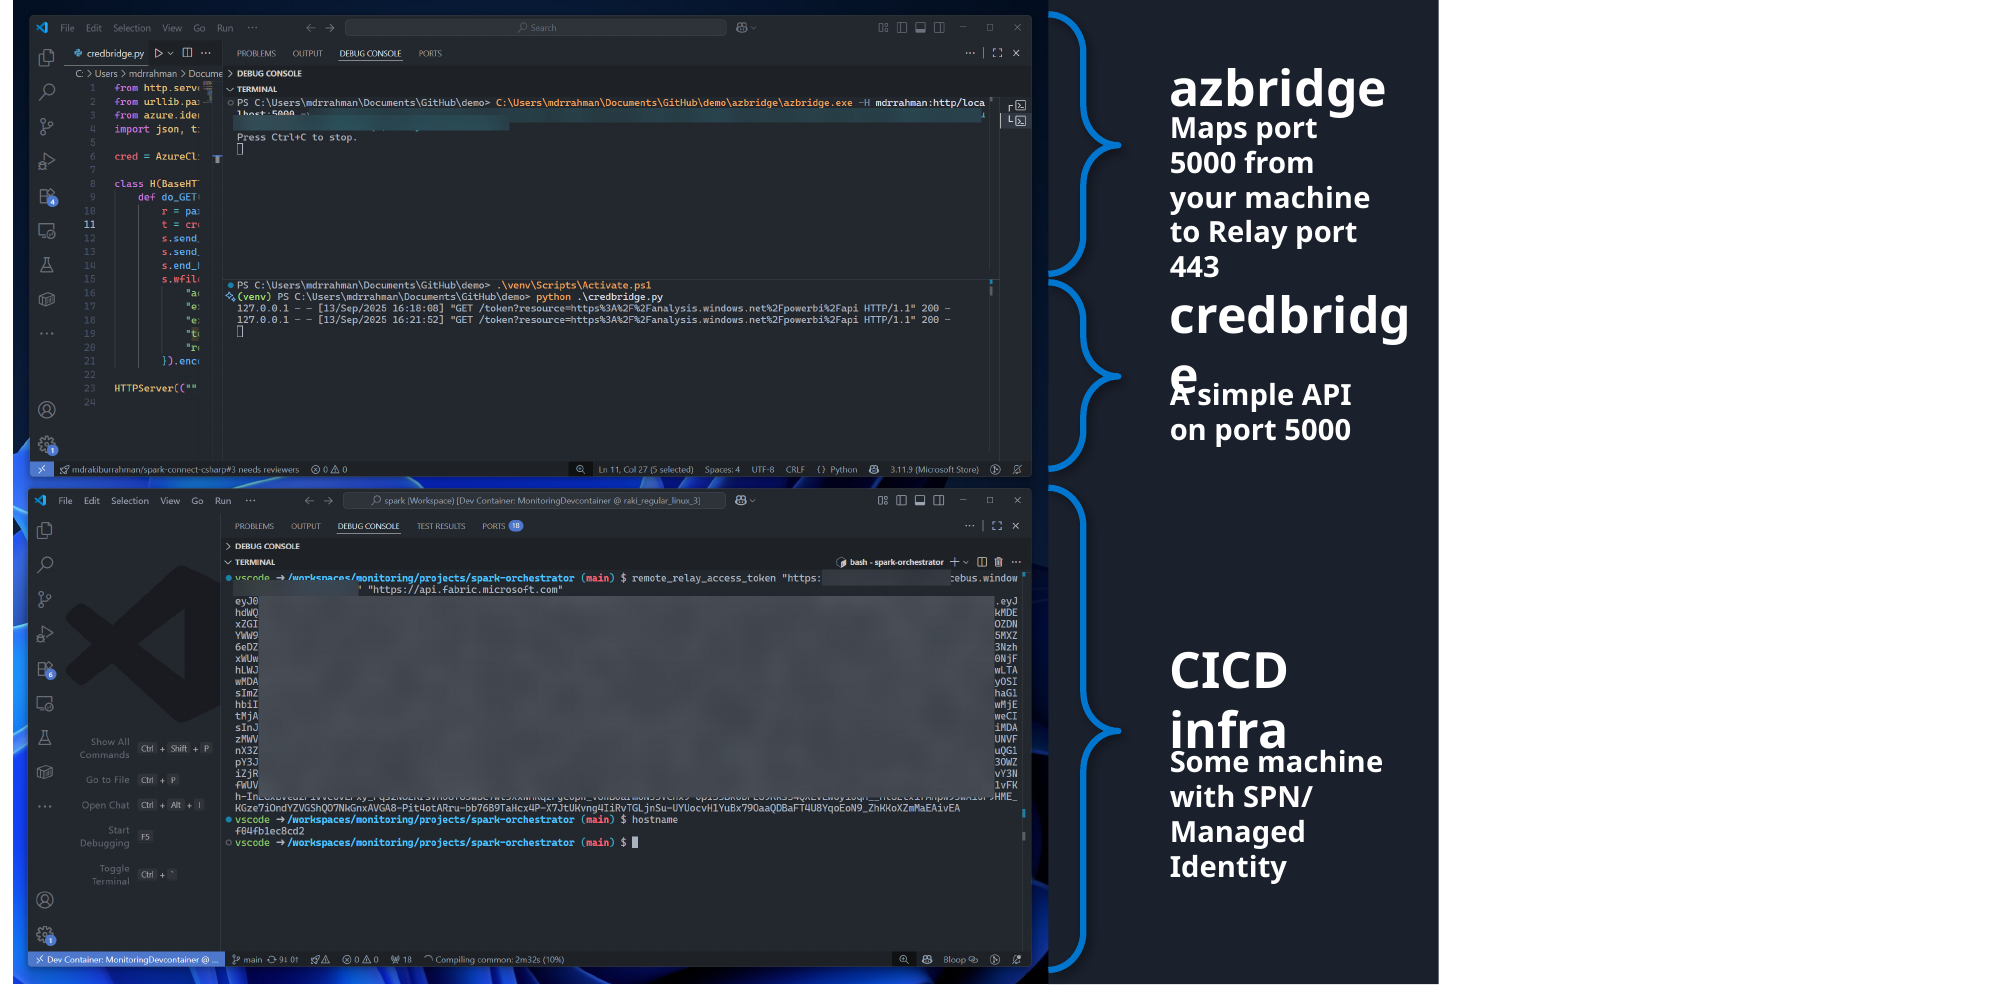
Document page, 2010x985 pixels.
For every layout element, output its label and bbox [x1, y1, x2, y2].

text_box [13, 0, 1448, 985]
